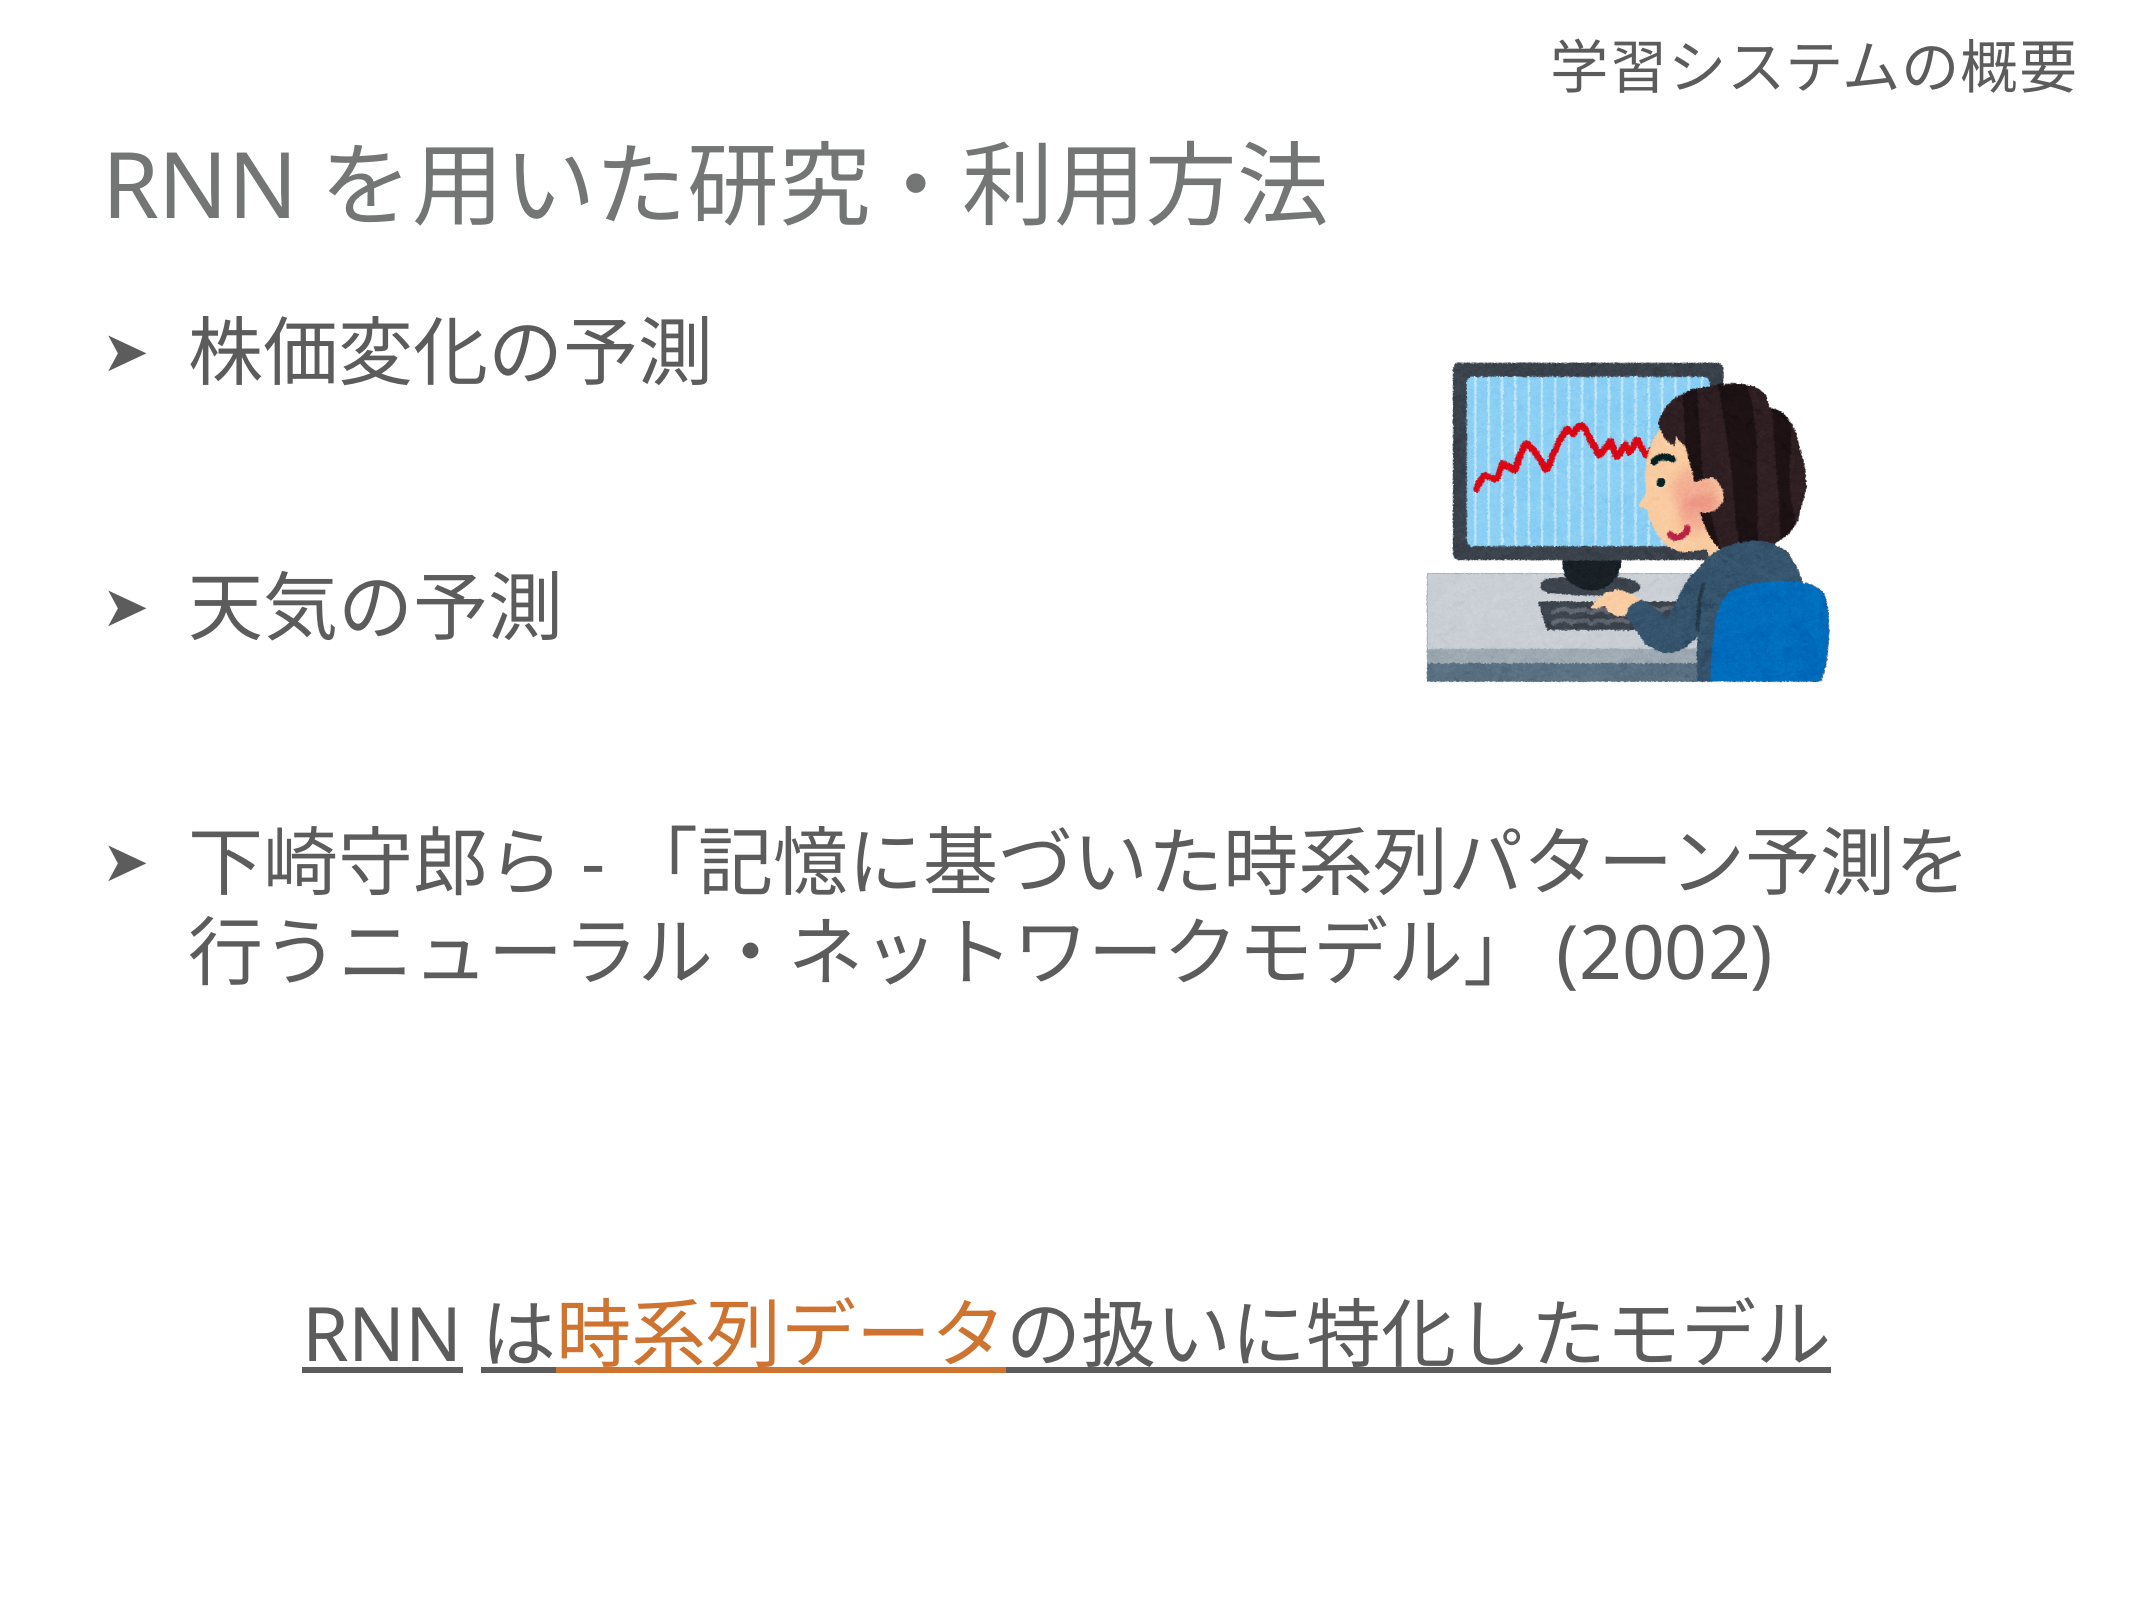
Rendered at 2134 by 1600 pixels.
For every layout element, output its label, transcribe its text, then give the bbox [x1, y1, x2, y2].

text_box 学習システムの概要 [1413, 21, 2087, 109]
picture [1413, 324, 1843, 732]
title RNNを用いた研究・利用方法 [93, 118, 2041, 238]
list 株価変化の予測 天気の予測 下崎守郎ら-「記憶に基づいた時系列パターン予測を 行うニューラル・ネットワークモデル」(2002) RNNは時系列データの扱いに特化したモデル [93, 295, 2041, 1484]
